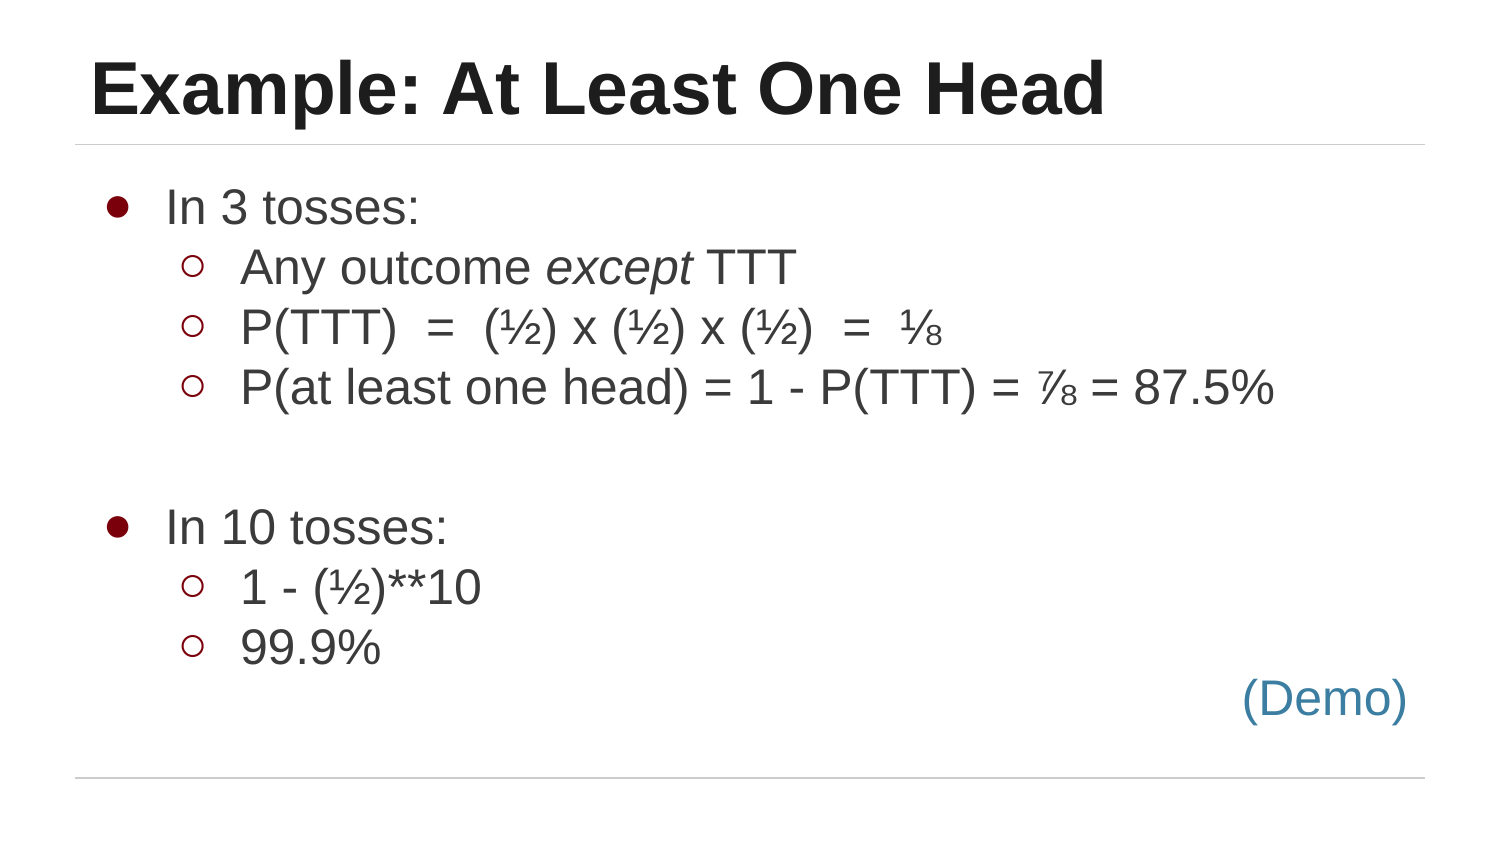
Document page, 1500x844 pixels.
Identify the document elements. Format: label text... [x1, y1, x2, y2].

list In 3 tosses: Any outcome except TTT P(TTT) = (½) x (½) x (½) = ⅛ P(at least one head) = 1 - P(TTT) = ⅞ = 87.5% In 10 tosses: 1 - (½)**10 99.9% [75, 159, 1425, 754]
title Example: At Least One Head [75, 33, 1297, 145]
text_box (Demo) [1226, 650, 1425, 754]
